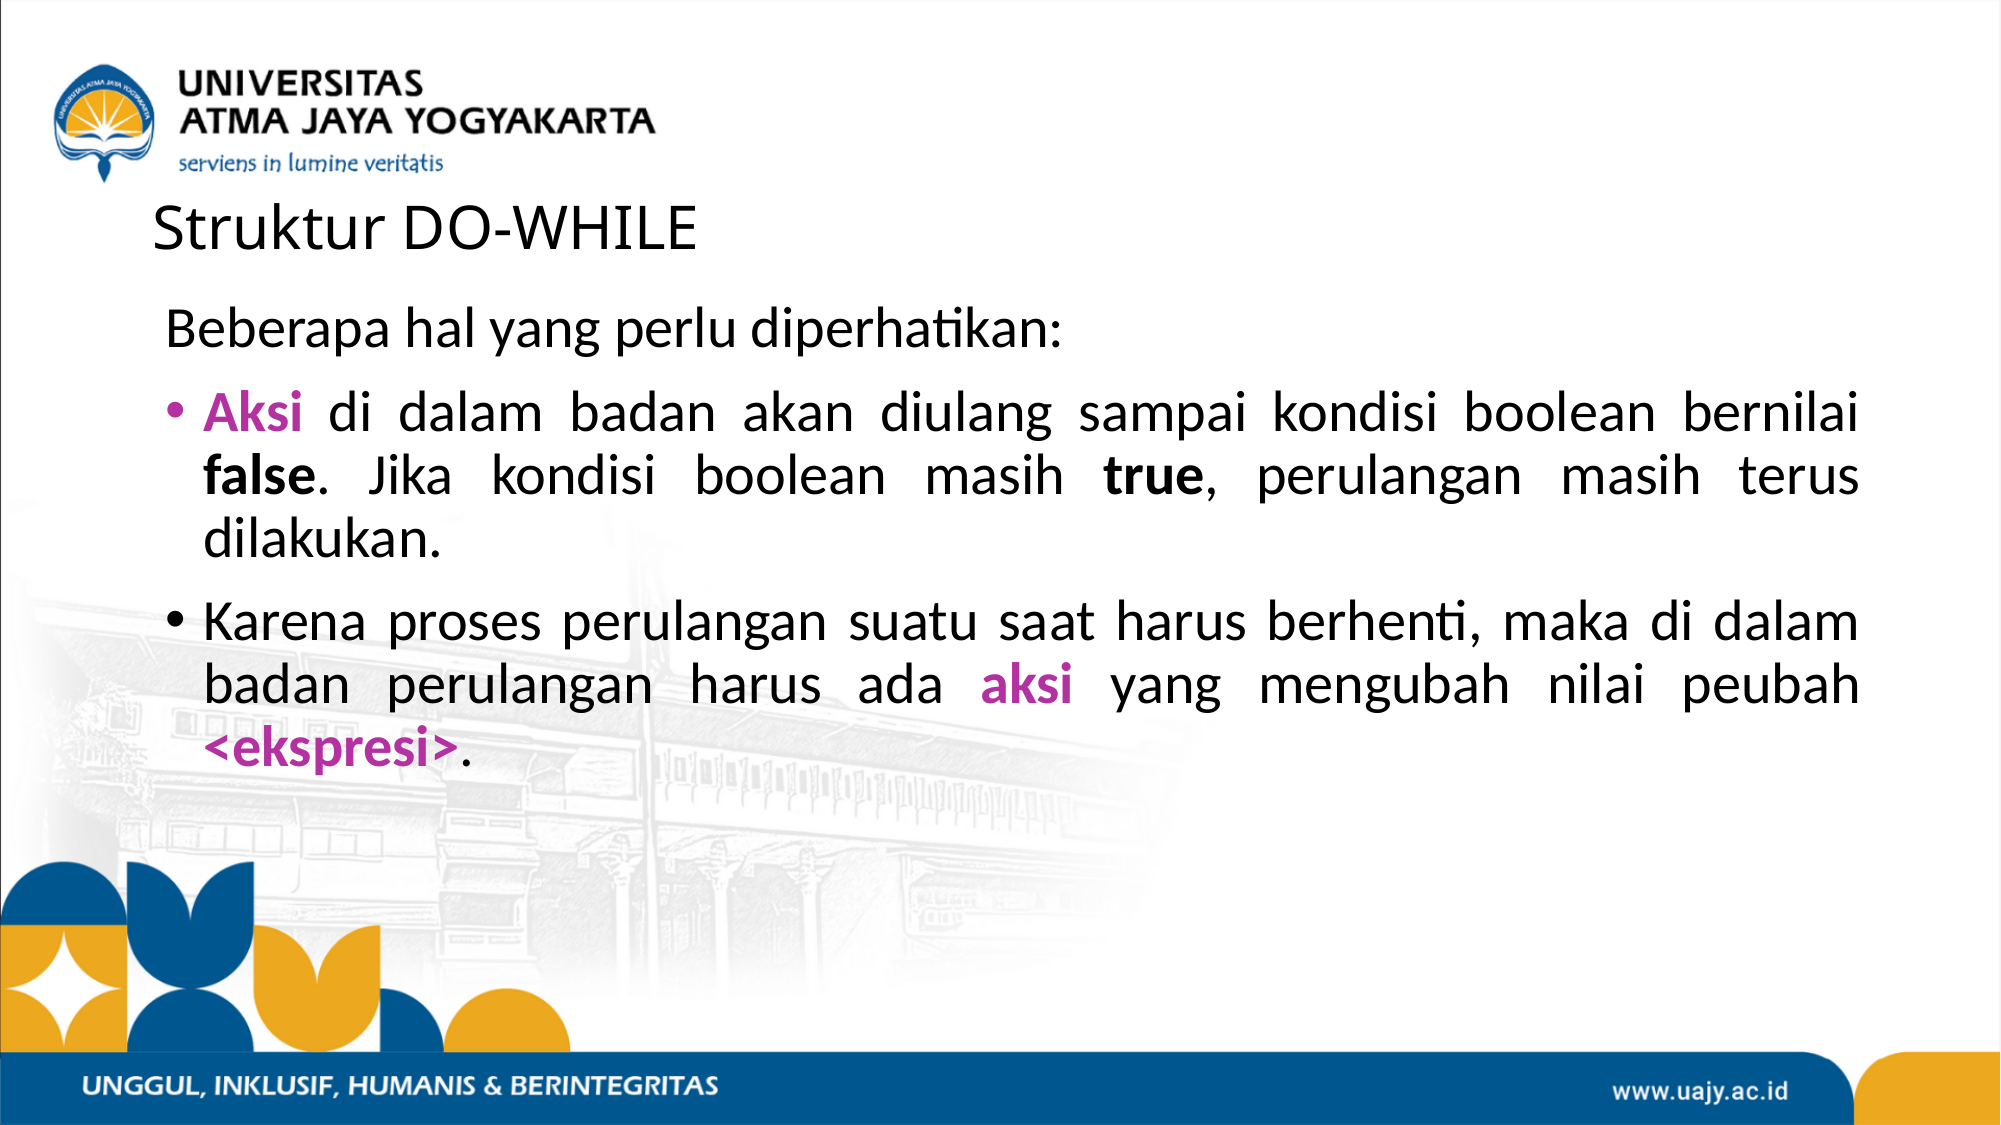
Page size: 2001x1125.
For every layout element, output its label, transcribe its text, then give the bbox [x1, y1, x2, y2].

title Struktur DO-WHILE [137, 189, 1863, 271]
list Beberapa hal yang perlu diperhatikan: Aksi di dalam badan akan diulang sampai kondisi boolean bernilai false. Jika kondisi boolean masih true, perulangan masih terus dilakukan. Karena proses perulangan suatu saat harus berhenti, maka di dalam badan perulangan harus ada aksi yang mengubah nilai peubah <ekspresi>. [150, 290, 1876, 950]
picture [0, 0, 2001, 1125]
